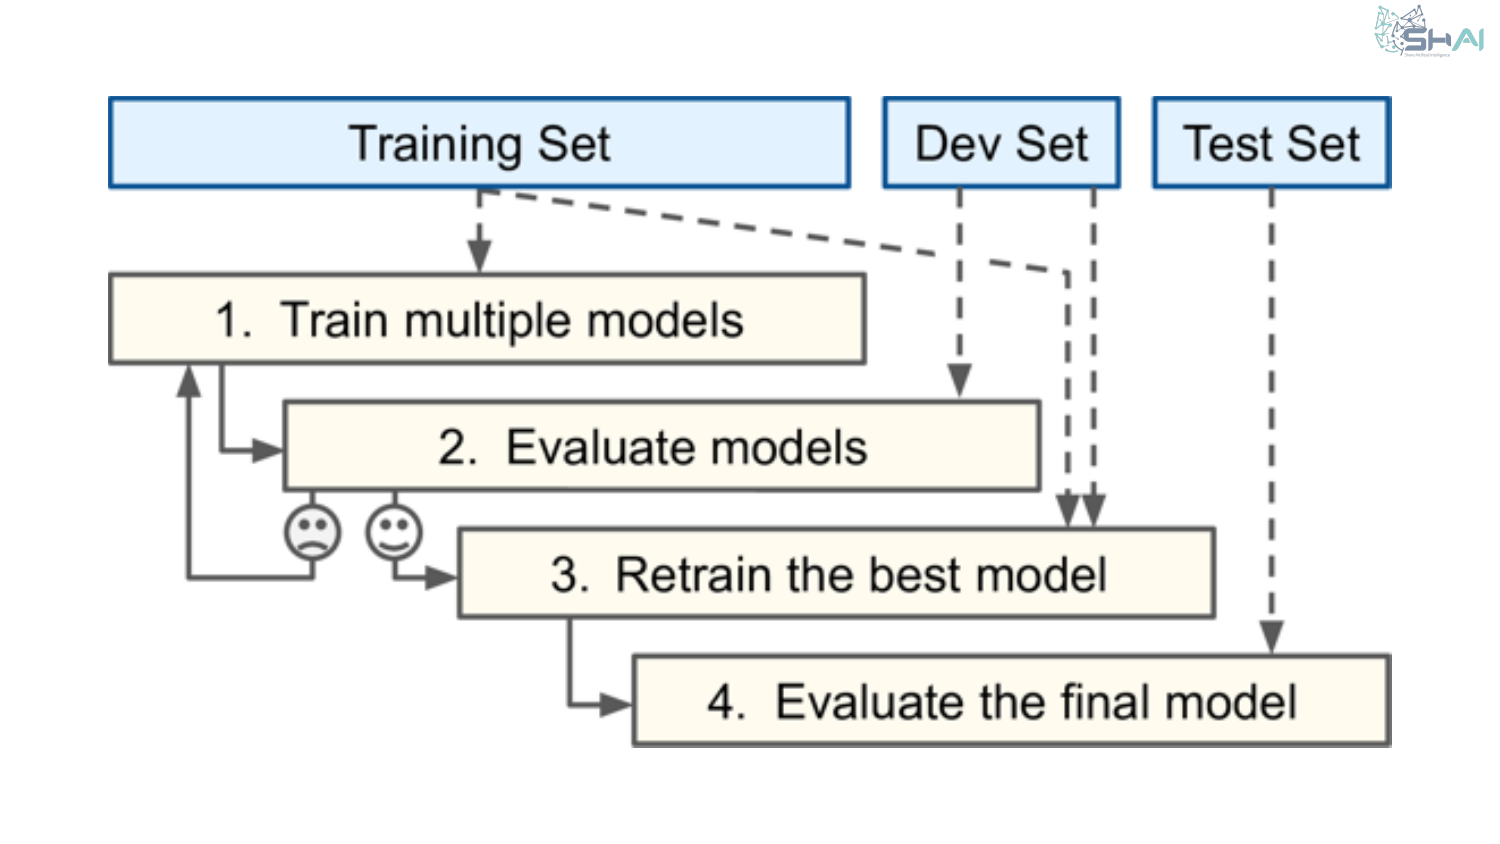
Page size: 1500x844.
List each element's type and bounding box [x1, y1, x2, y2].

picture [108, 96, 1392, 748]
